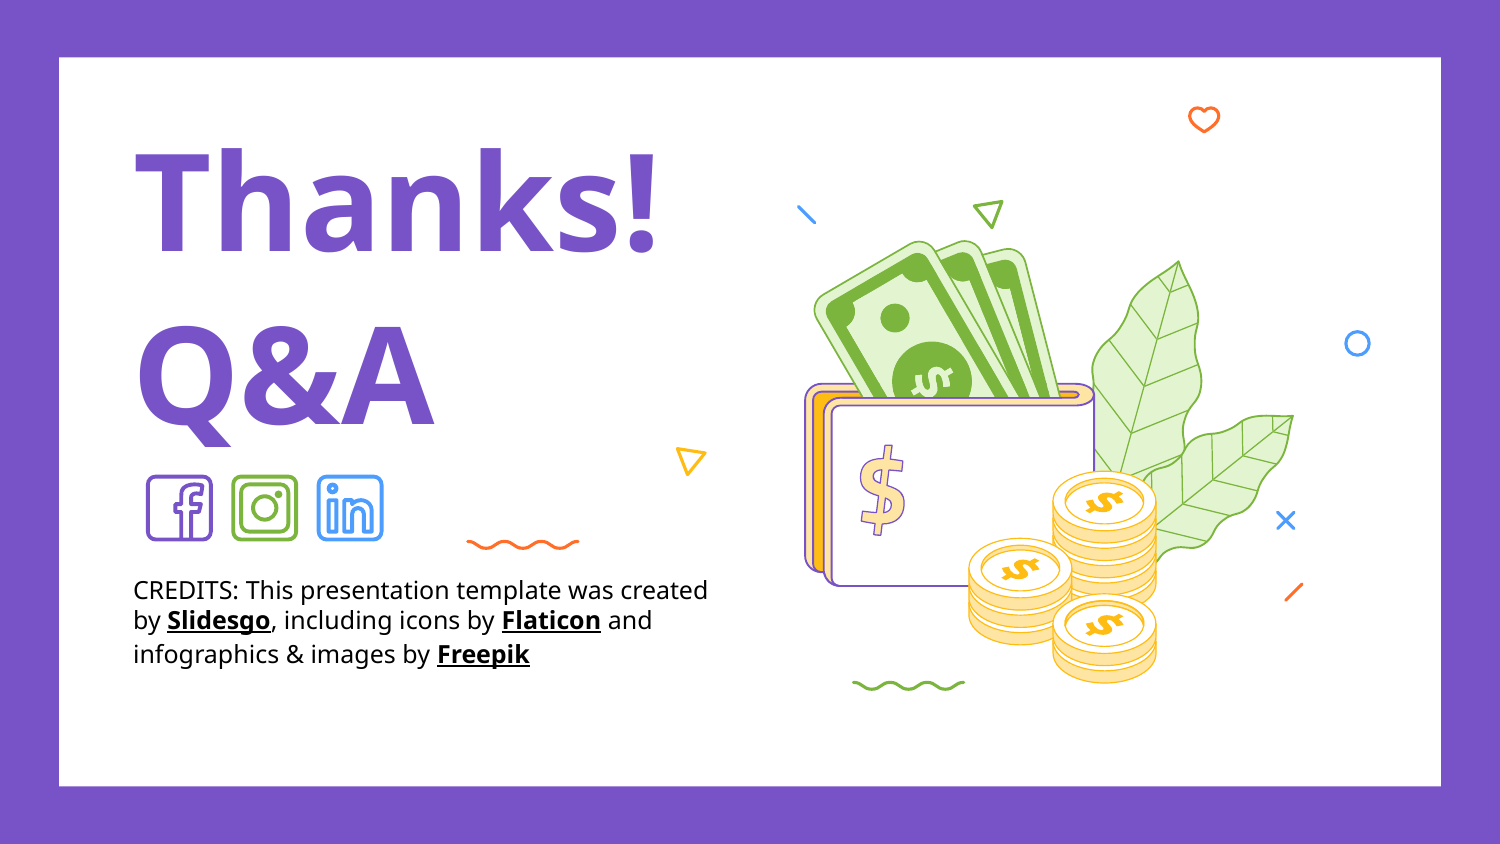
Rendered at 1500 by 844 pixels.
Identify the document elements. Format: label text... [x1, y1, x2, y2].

text_box [145, 474, 213, 542]
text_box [231, 474, 299, 542]
title Thanks! [118, 115, 821, 280]
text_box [1277, 512, 1295, 529]
text_box Q&A [116, 288, 798, 453]
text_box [316, 474, 384, 542]
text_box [803, 239, 1295, 684]
